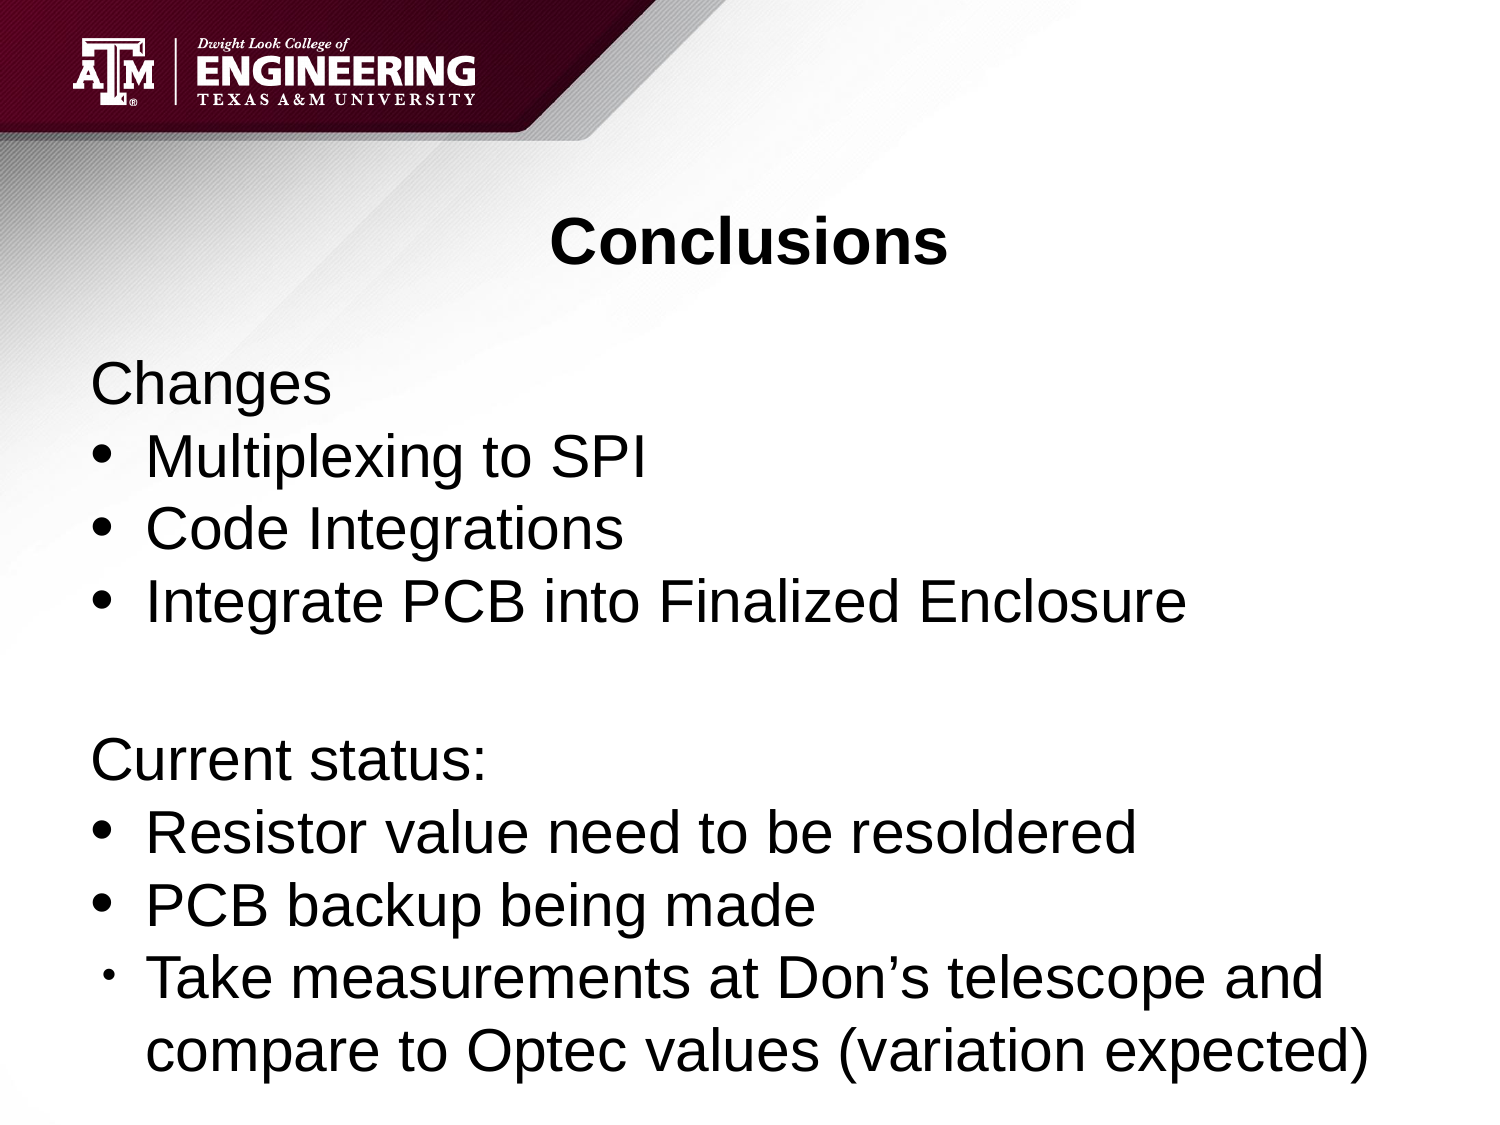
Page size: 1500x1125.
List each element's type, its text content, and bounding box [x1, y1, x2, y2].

picture [0, 0, 1500, 1125]
title Conclusions [75, 172, 1425, 304]
list Changes Multiplexing to SPI Code Integrations Integrate PCB into Finalized Enclosure Current status: Resistor value need to be resoldered PCB backup being made Take measurements at Don’s telescope and compare to Optec values (variation expected) [75, 336, 1425, 1097]
